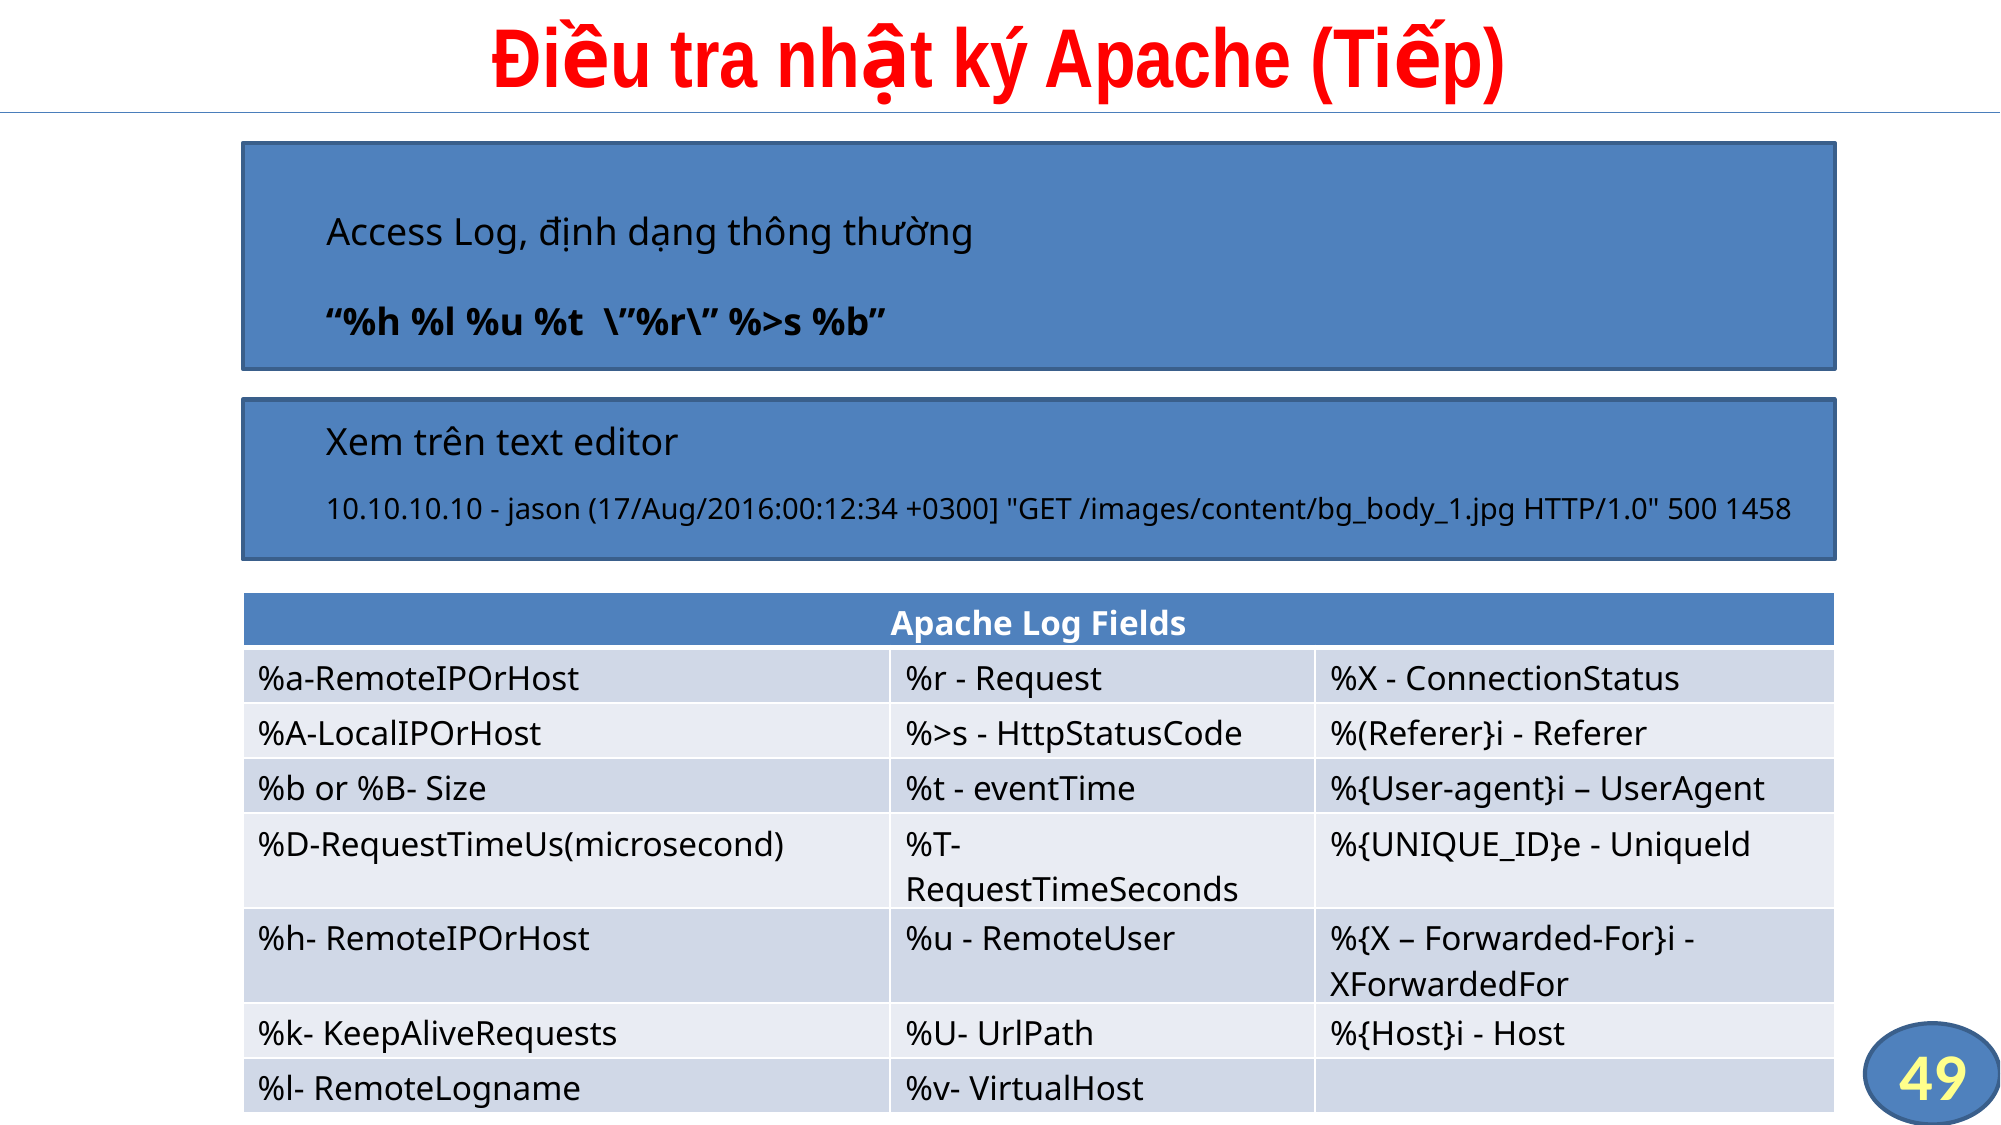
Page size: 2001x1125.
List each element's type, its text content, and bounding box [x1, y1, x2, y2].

table_cell %T- RequestTimeSeconds [891, 814, 1314, 907]
slide_number 49 [1866, 1023, 2000, 1125]
table_cell %r - Request [891, 650, 1314, 702]
table_cell %{User-agent}i – UserAgent [1316, 759, 1834, 812]
table_cell %A-LocalIPOrHost [244, 704, 889, 757]
table_cell %>s - HttpStatusCode [891, 704, 1314, 757]
table_cell %t - eventTime [891, 759, 1314, 812]
text_box Xem trên text editor [311, 410, 1624, 482]
table_cell %(Referer}i - Referer [1316, 704, 1834, 757]
table_header Apache Log Fields [244, 593, 1834, 645]
title Điều tra nhật ký Apache (Tiếp) [0, 0, 2000, 112]
table_cell %u - RemoteUser [891, 909, 1314, 1002]
text_box [1087, 397, 1837, 482]
text_box [241, 397, 311, 561]
table_cell %X - ConnectionStatus [1316, 650, 1834, 702]
table_cell %a-RemoteIPOrHost [244, 650, 889, 702]
table_cell %v- VirtualHost [891, 1059, 1314, 1112]
table_cell %{UNIQUE_ID}e - Uniqueld [1316, 814, 1834, 907]
table_cell %l- RemoteLogname [244, 1059, 889, 1112]
text_box “%h %l %u %t \”%r\” %>s %b” [311, 290, 1127, 350]
table_cell [1316, 1059, 1834, 1112]
table_cell %k- KeepAliveRequests [244, 1004, 889, 1057]
table_cell %{Host}i - Host [1316, 1004, 1834, 1057]
table_cell %h- RemoteIPOrHost [244, 909, 889, 1002]
table_cell %{X – Forwarded-For}i - XForwardedFor [1316, 909, 1834, 1002]
table_cell %D-RequestTimeUs(microsecond) [244, 814, 889, 907]
table_cell %b or %B- Size [244, 759, 889, 812]
text_box [241, 141, 1837, 371]
list Access Log, định dạng thông thường [311, 194, 1087, 290]
table_cell %U- UrlPath [891, 1004, 1314, 1057]
text_box 10.10.10.10 - jason (17/Aug/2016:00:12:34 +0300] "GET /images/content/bg_body_1.jpg HTTP/1.0" 500 1458 [311, 482, 1967, 623]
list Access Log, định dạng thông thường [311, 350, 1087, 410]
